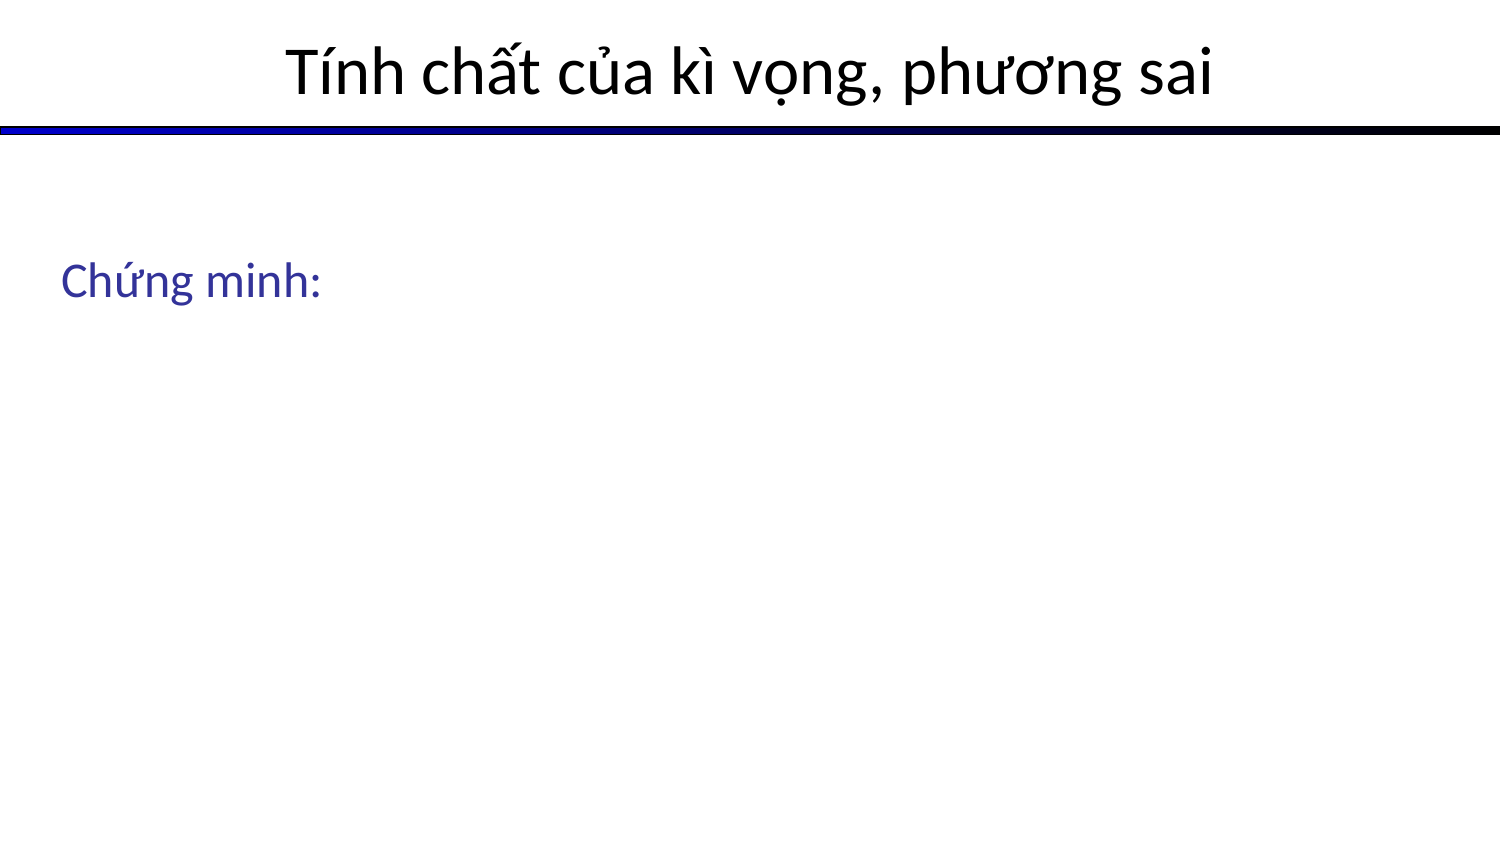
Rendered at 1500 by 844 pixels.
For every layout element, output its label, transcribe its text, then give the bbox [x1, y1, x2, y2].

title Tính chất của kì vọng, phương sai [0, 0, 1500, 138]
